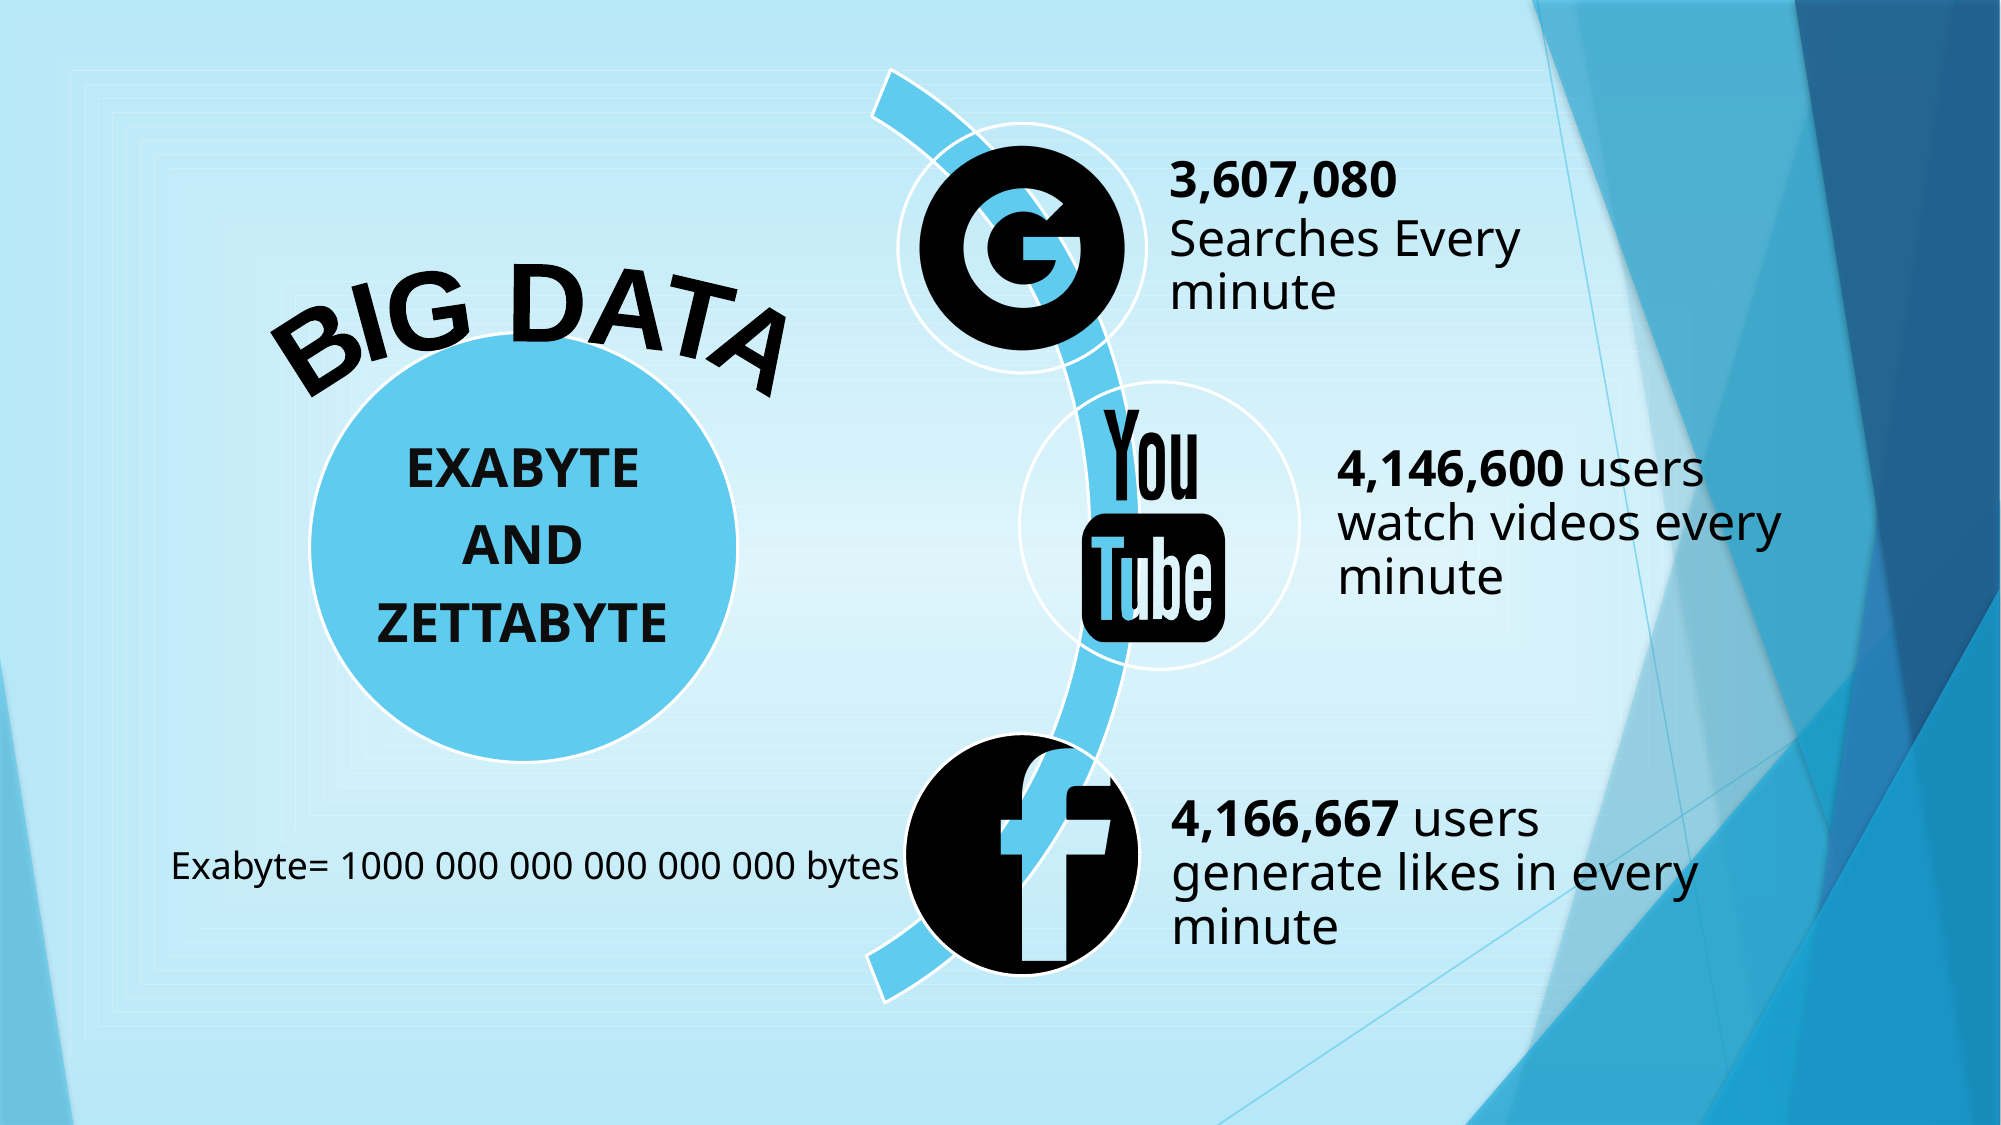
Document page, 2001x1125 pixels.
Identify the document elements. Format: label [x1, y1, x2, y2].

list [110, 18, 1903, 1051]
